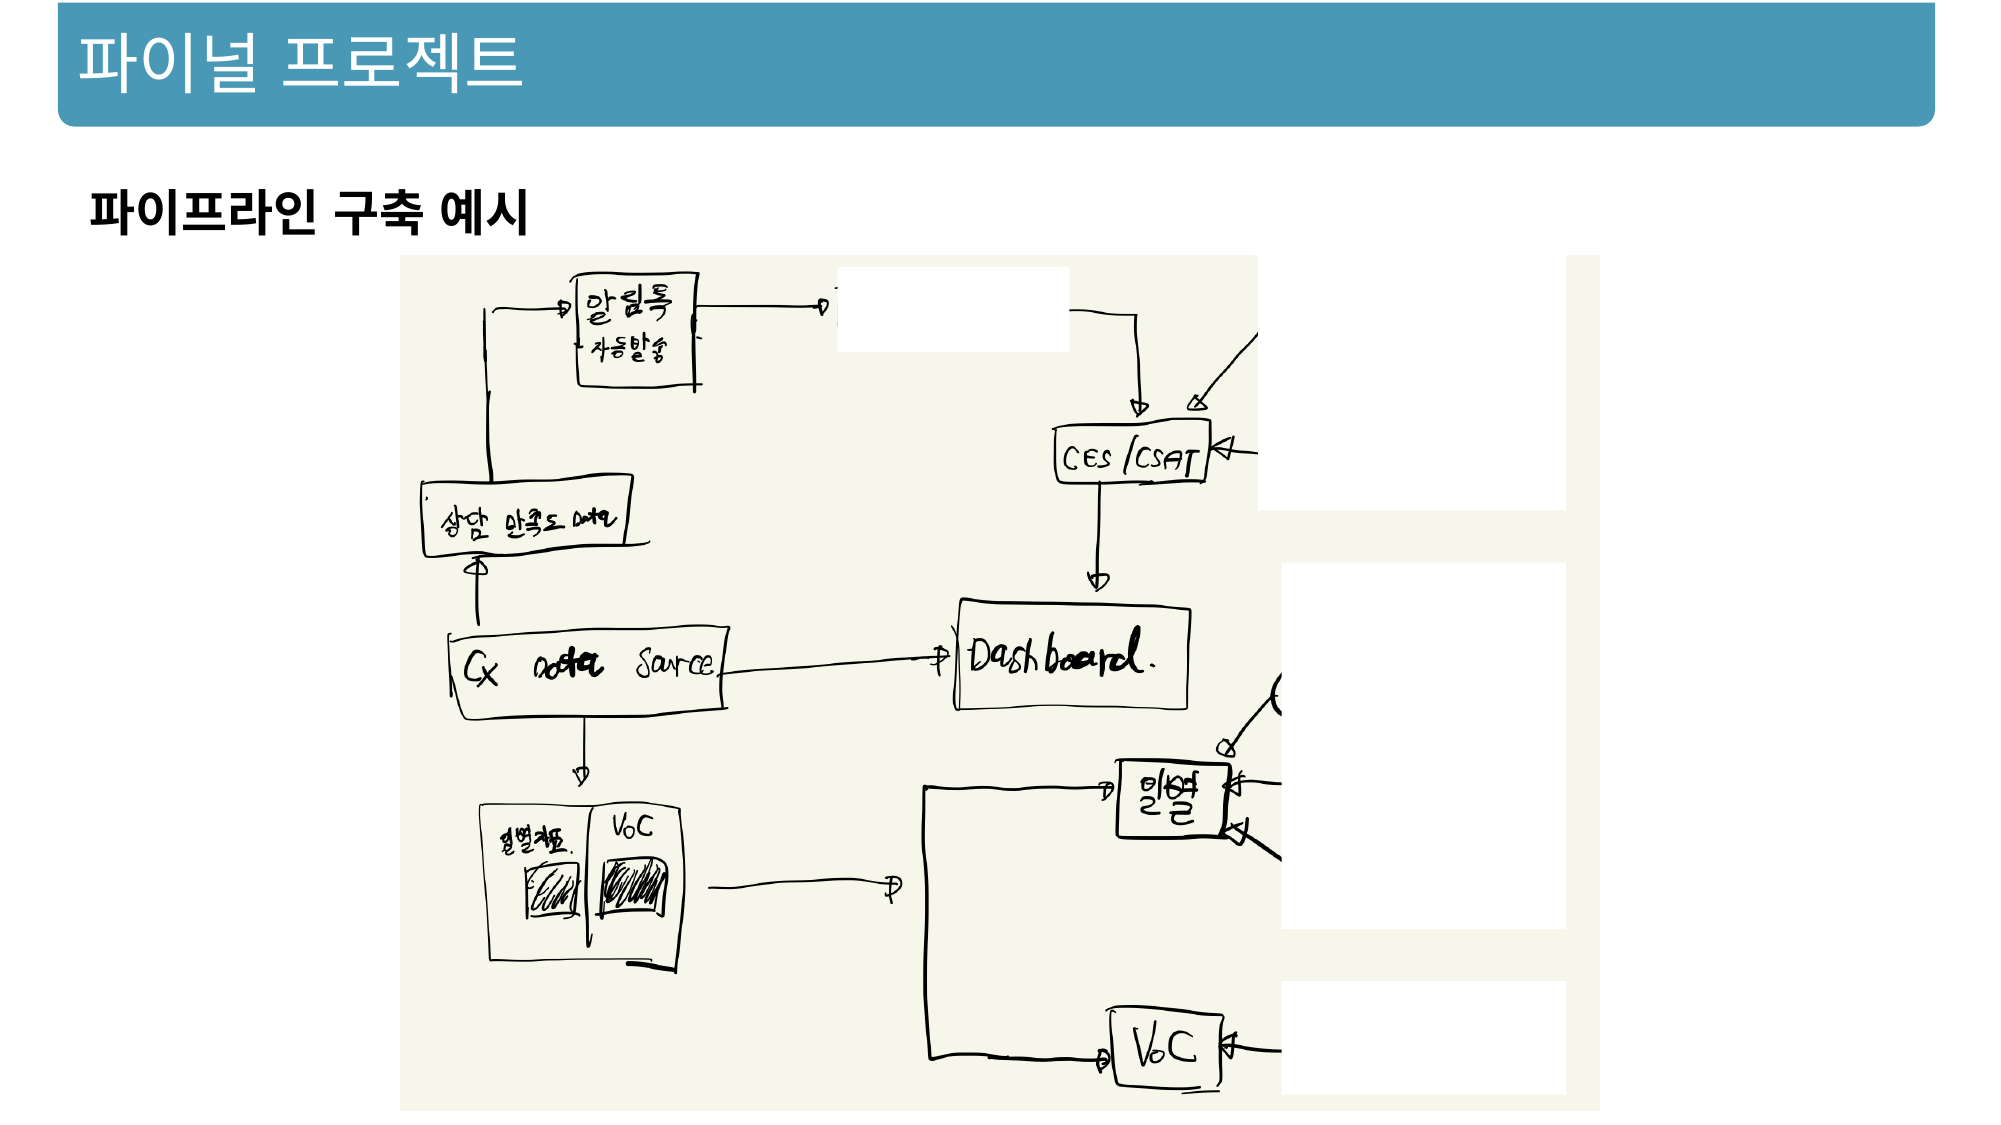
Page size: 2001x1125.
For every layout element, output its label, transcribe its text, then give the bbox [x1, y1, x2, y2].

picture [400, 255, 1600, 1111]
text_box 파이프라인 구축 예시 [0, 143, 1855, 249]
text_box 파이널 프로젝트 [56, 1, 1937, 128]
